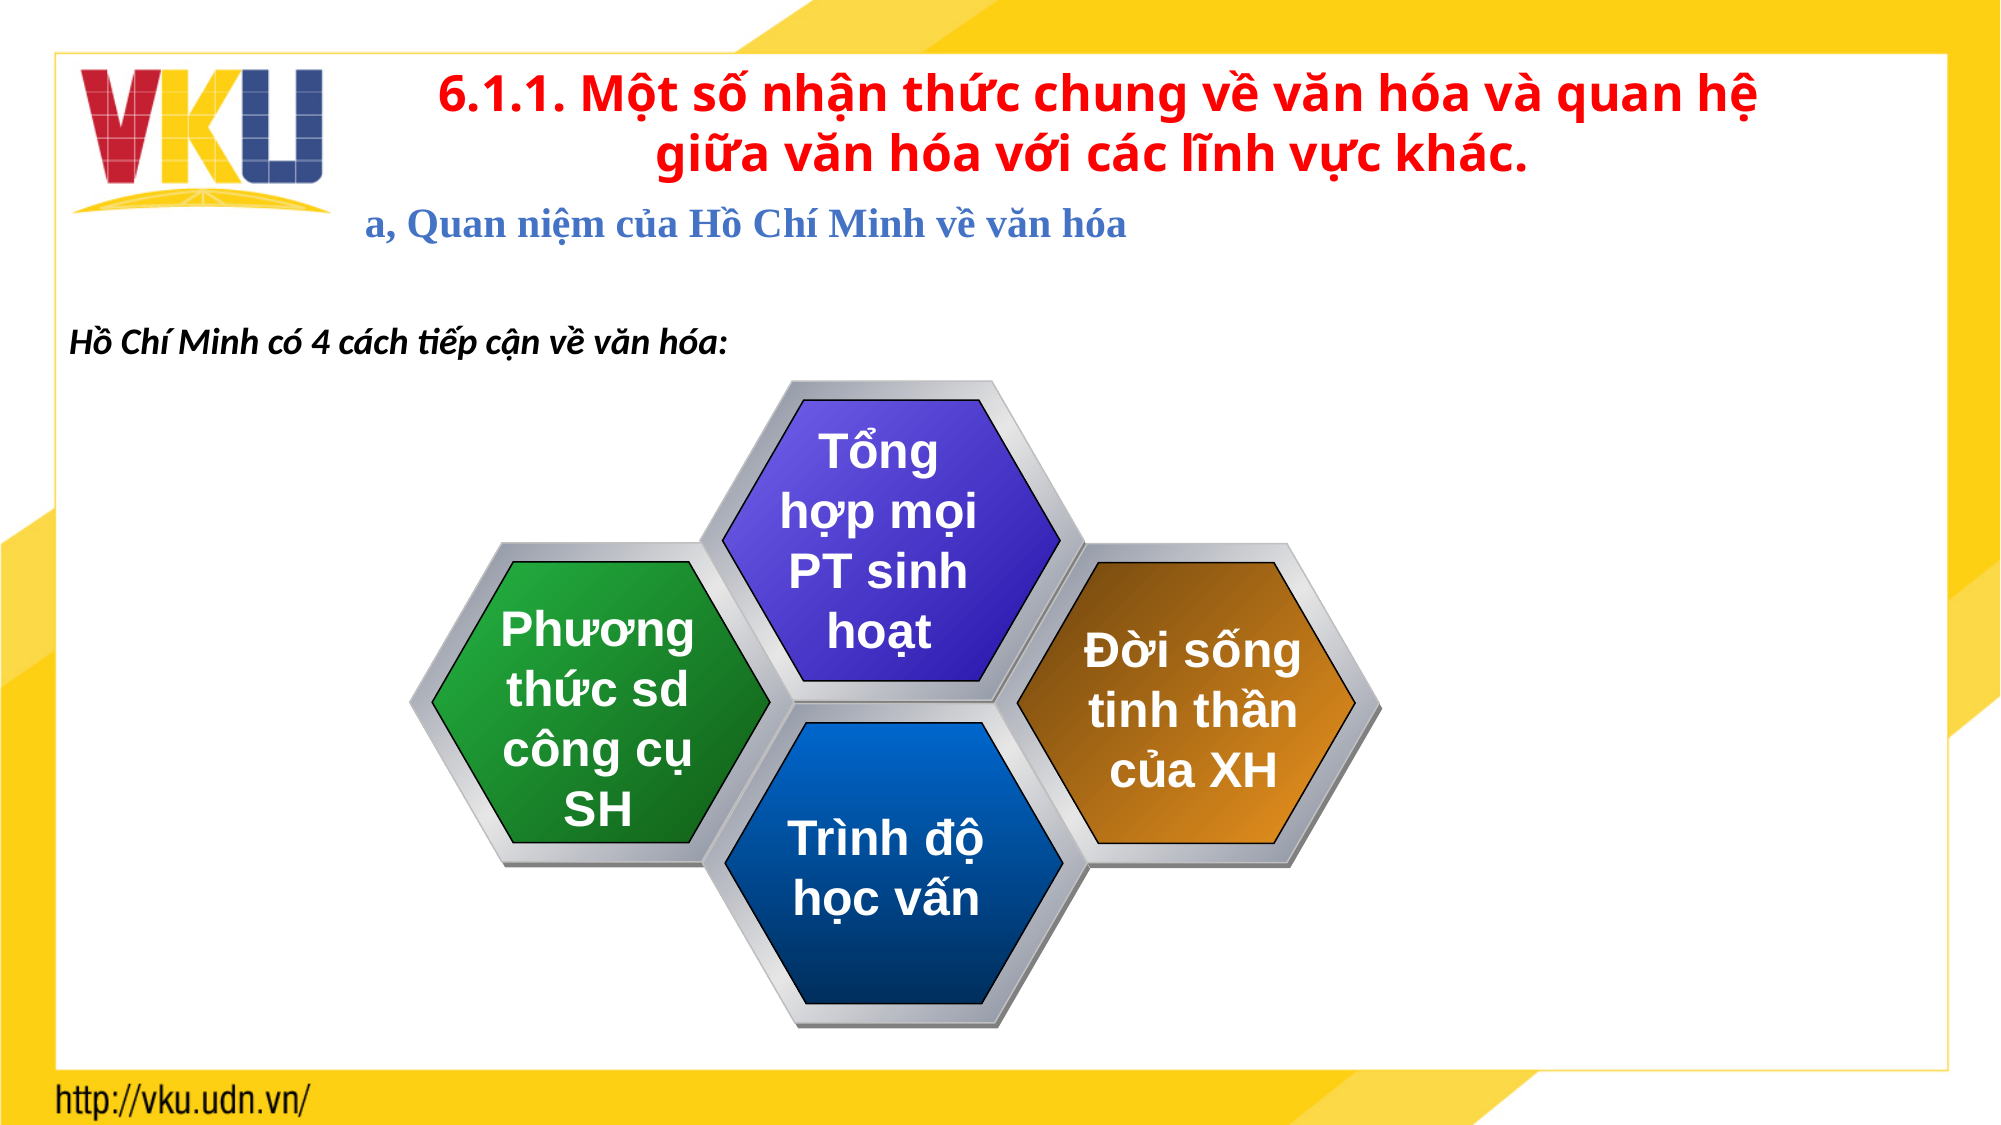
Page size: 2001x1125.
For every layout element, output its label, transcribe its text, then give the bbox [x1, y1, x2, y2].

text_box 6.1.1. Một số nhận thức chung về văn hóa và quan hệ giữa văn hóa với các lĩnh vực khác. [363, 54, 1835, 189]
text_box Hồ Chí Minh có 4 cách tiếp cận về văn hóa: [54, 309, 762, 370]
picture [0, 0, 2001, 1125]
text_box a, Quan niệm của Hồ Chí Minh về văn hóa [349, 187, 1176, 253]
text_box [409, 380, 1383, 1029]
